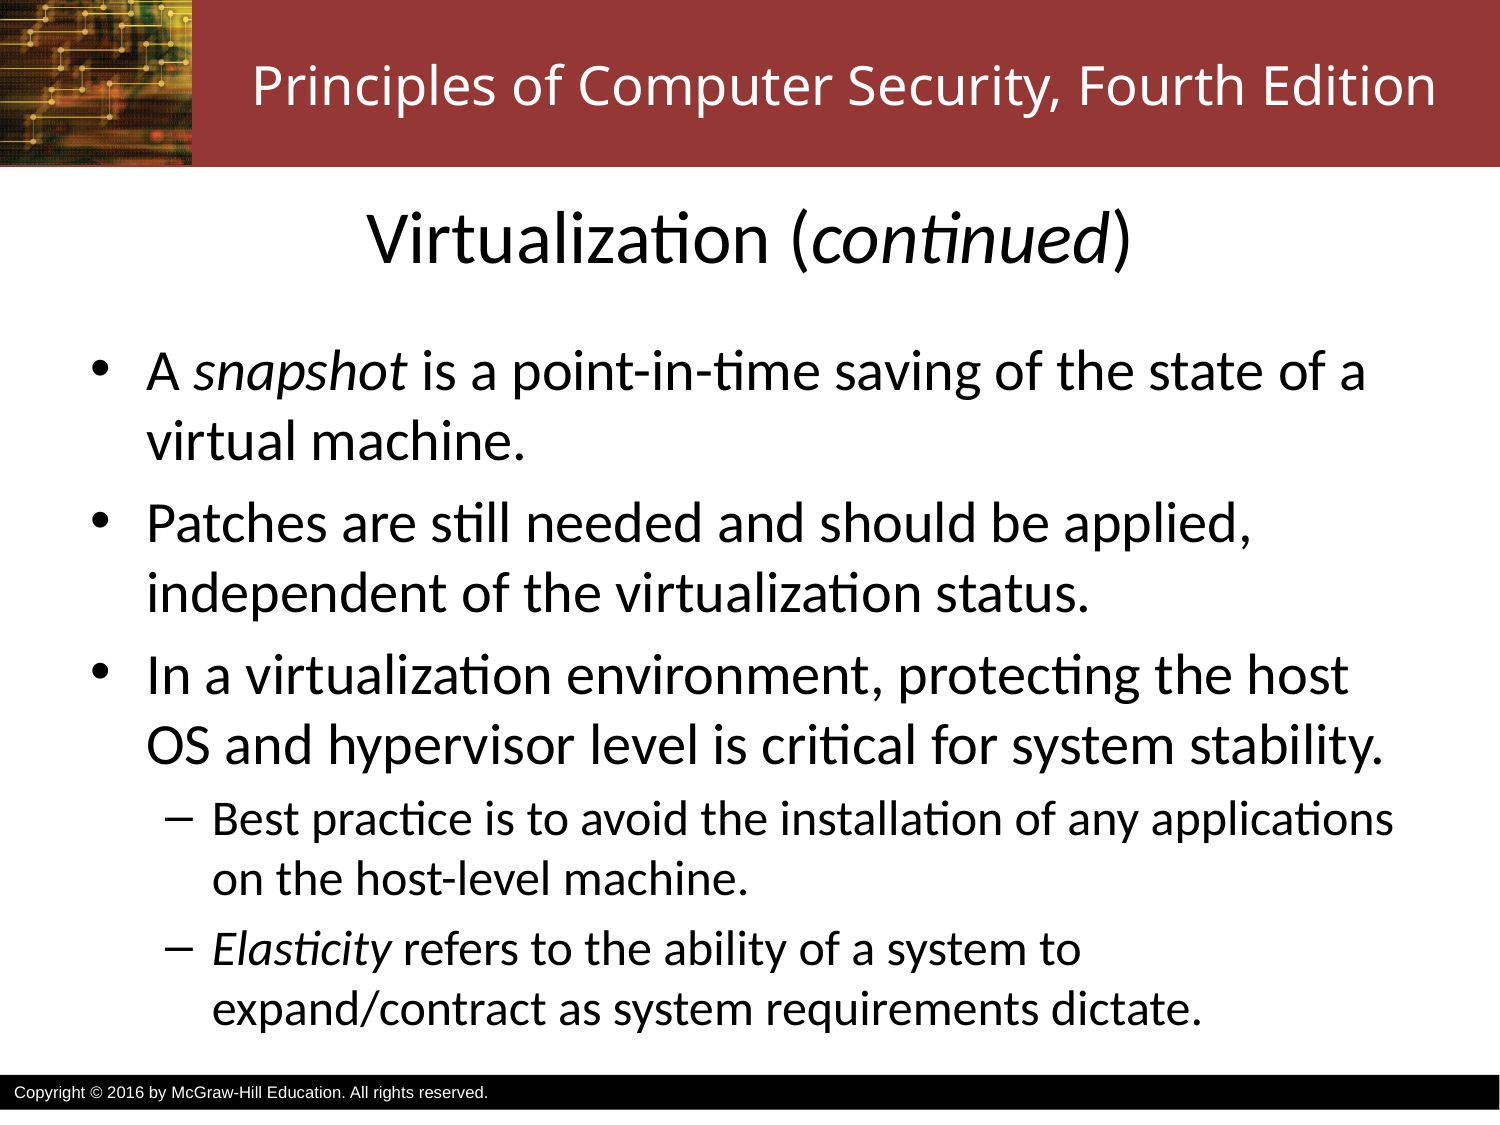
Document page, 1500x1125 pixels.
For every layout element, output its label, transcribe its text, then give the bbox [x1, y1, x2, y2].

title Virtualization (continued) [75, 181, 1425, 324]
picture [0, 0, 192, 165]
list A snapshot is a point-in-time saving of the state of a virtual machine. Patches are still needed and should be applied, independent of the virtualization status. In a virtualization environment, protecting the host OS and hypervisor level is critical for system stability. Best practice is to avoid the installation of any applications on the host-level machine. Elasticity refers to the ability of a system to expand/contract as system requirements dictate. [75, 324, 1425, 1063]
